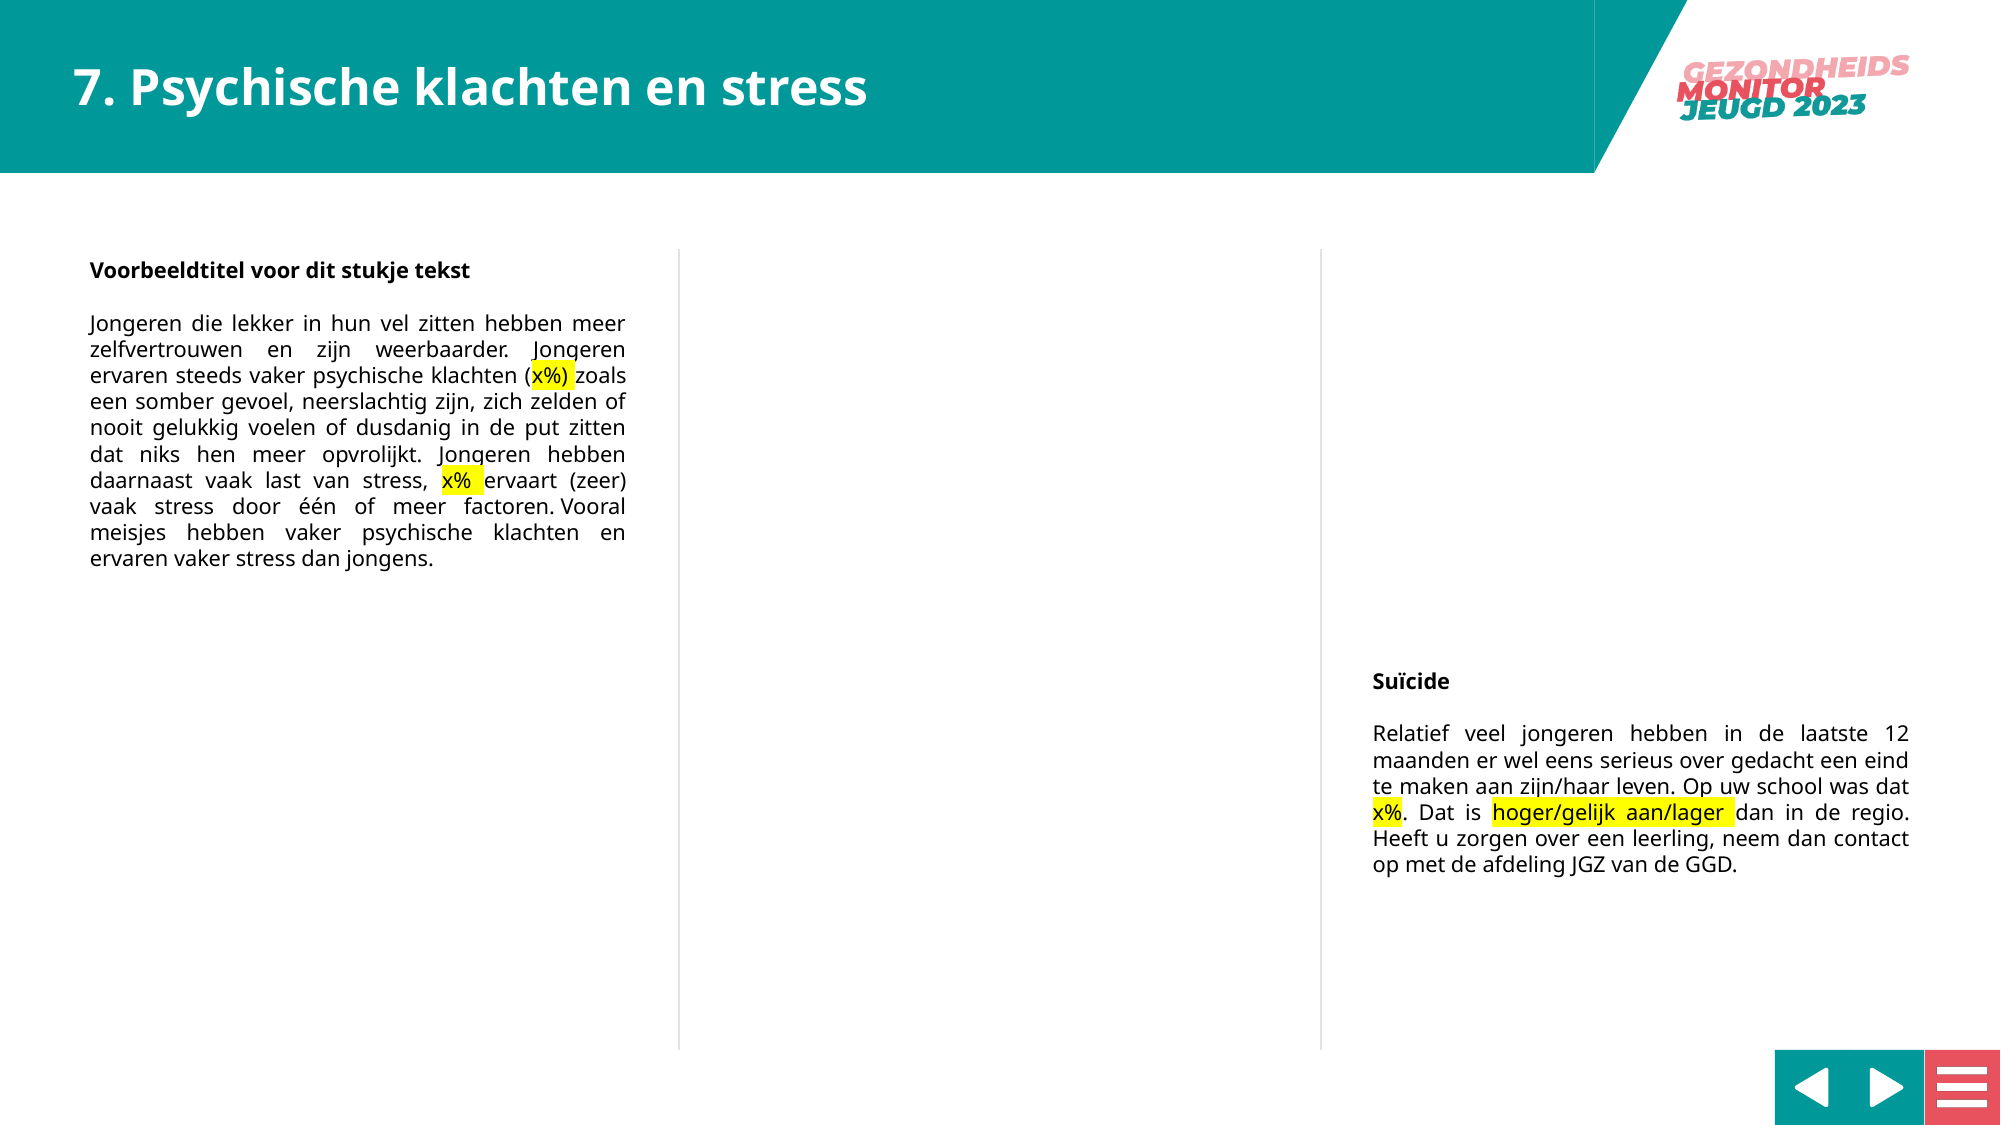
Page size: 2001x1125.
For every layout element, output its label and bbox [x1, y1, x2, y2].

picture [1671, 35, 1925, 134]
picture [1929, 1054, 1995, 1120]
